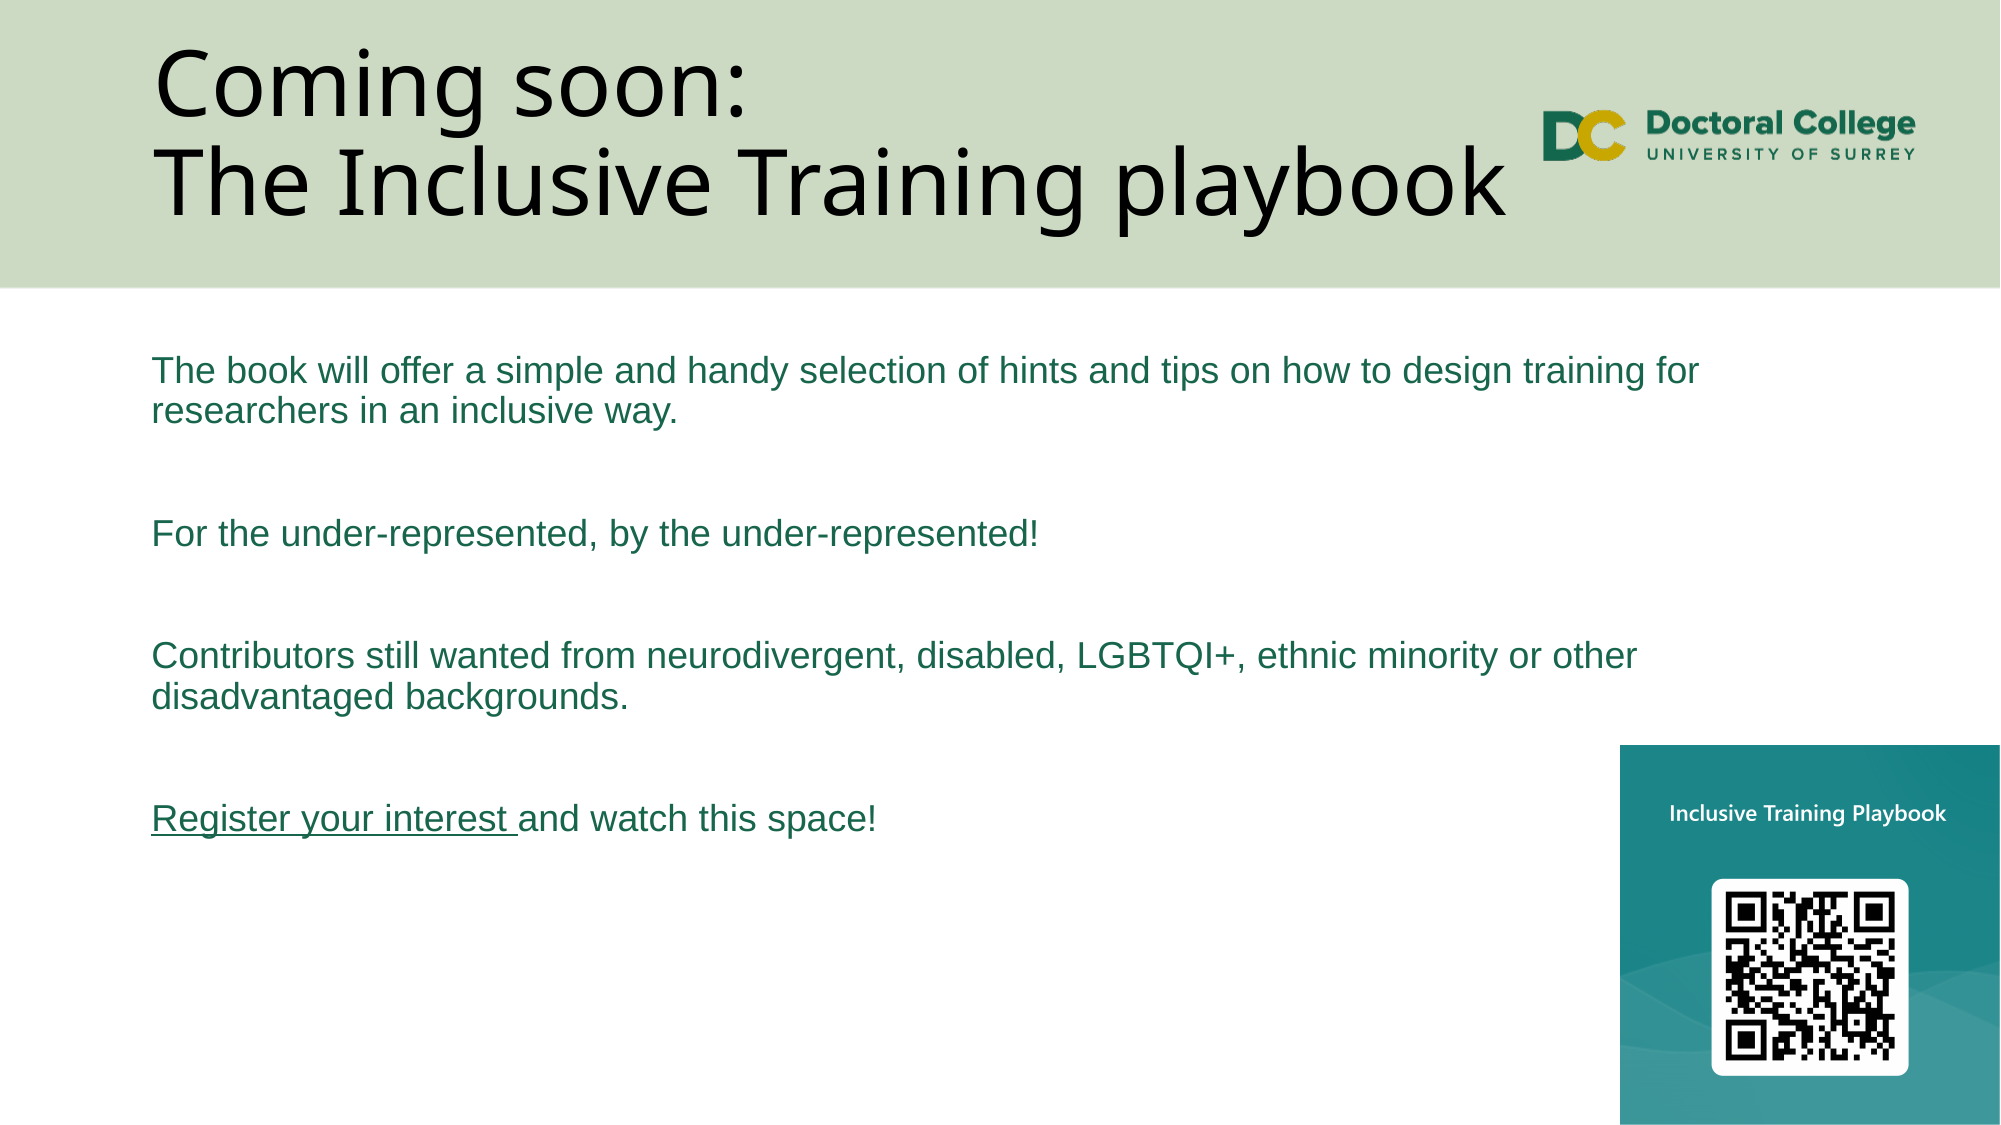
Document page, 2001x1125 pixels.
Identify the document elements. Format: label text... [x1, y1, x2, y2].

picture [1620, 745, 2000, 1125]
picture [0, 0, 2000, 349]
title Coming soon: The Inclusive Training playbook [138, 27, 1864, 245]
list The book will offer a simple and handy selection of hints and tips on how to design training for researchers in an inclusive way. For the under-represented, by the under-represented! Contributors still wanted from neurodivergent, disabled, LGBTQI+, ethnic minority or other disadvantaged backgrounds. Register your interest and watch this space! [136, 343, 1862, 1072]
